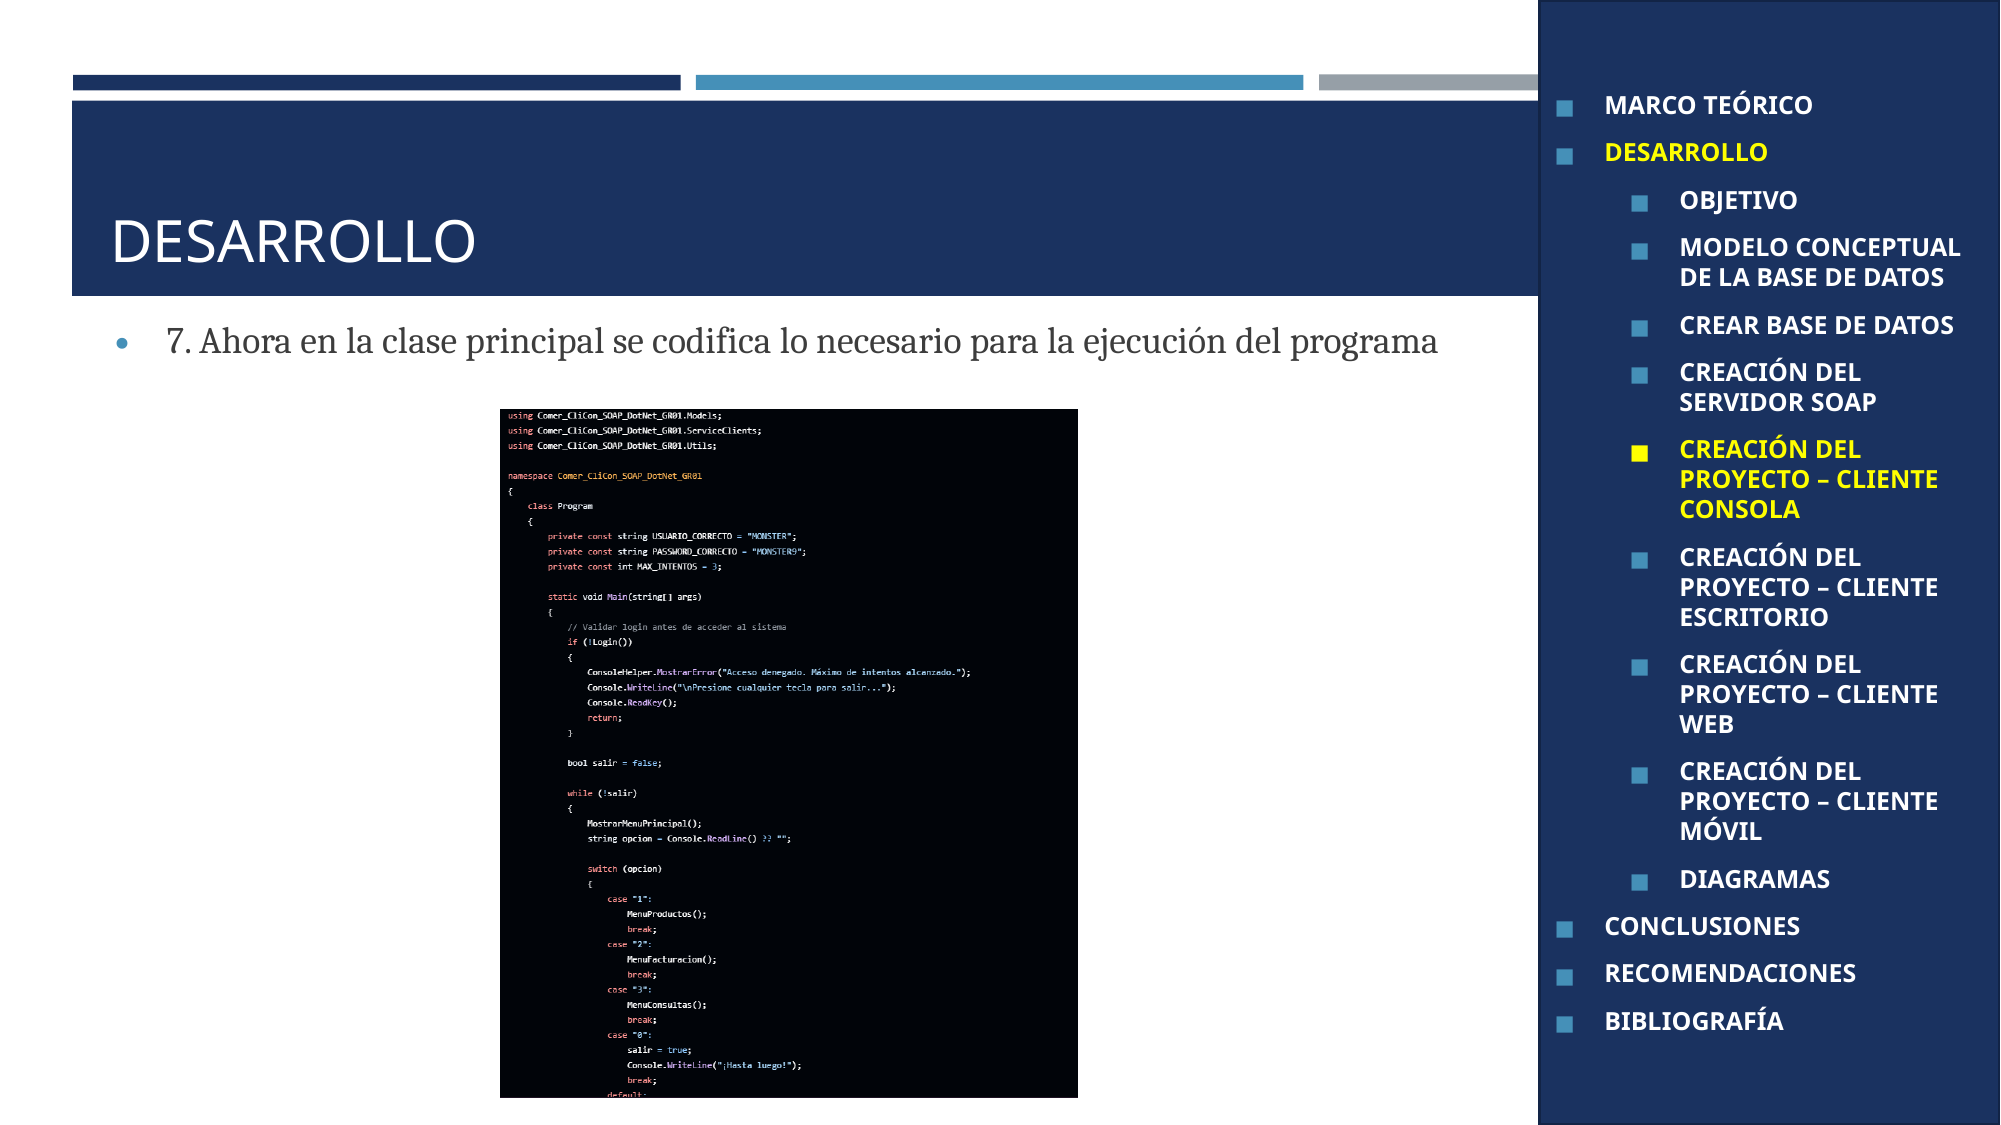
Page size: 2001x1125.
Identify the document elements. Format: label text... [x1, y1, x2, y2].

list 7. Ahora en la clase principal se codifica lo necesario para la ejecución del programa [95, 285, 1483, 388]
title DESARROLLO [95, 115, 1539, 282]
picture [500, 409, 1079, 1098]
text_box MARCO TEÓRICO DESARROLLO OBJETIVO MODELO CONCEPTUAL DE LA BASE DE DATOS CREAR BASE DE DATOS CREACIÓN DEL SERVIDOR SOAP CREACIÓN DEL PROYECTO – CLIENTE CONSOLA CREACIÓN DEL PROYECTO – CLIENTE ESCRITORIO CREACIÓN DEL PROYECTO – CLIENTE WEB CREACIÓN DEL PROYECTO – CLIENTE MÓVIL DIAGRAMAS CONCLUSIONES RECOMENDACIONES BIBLIOGRAFÍA [1539, 0, 2000, 1125]
